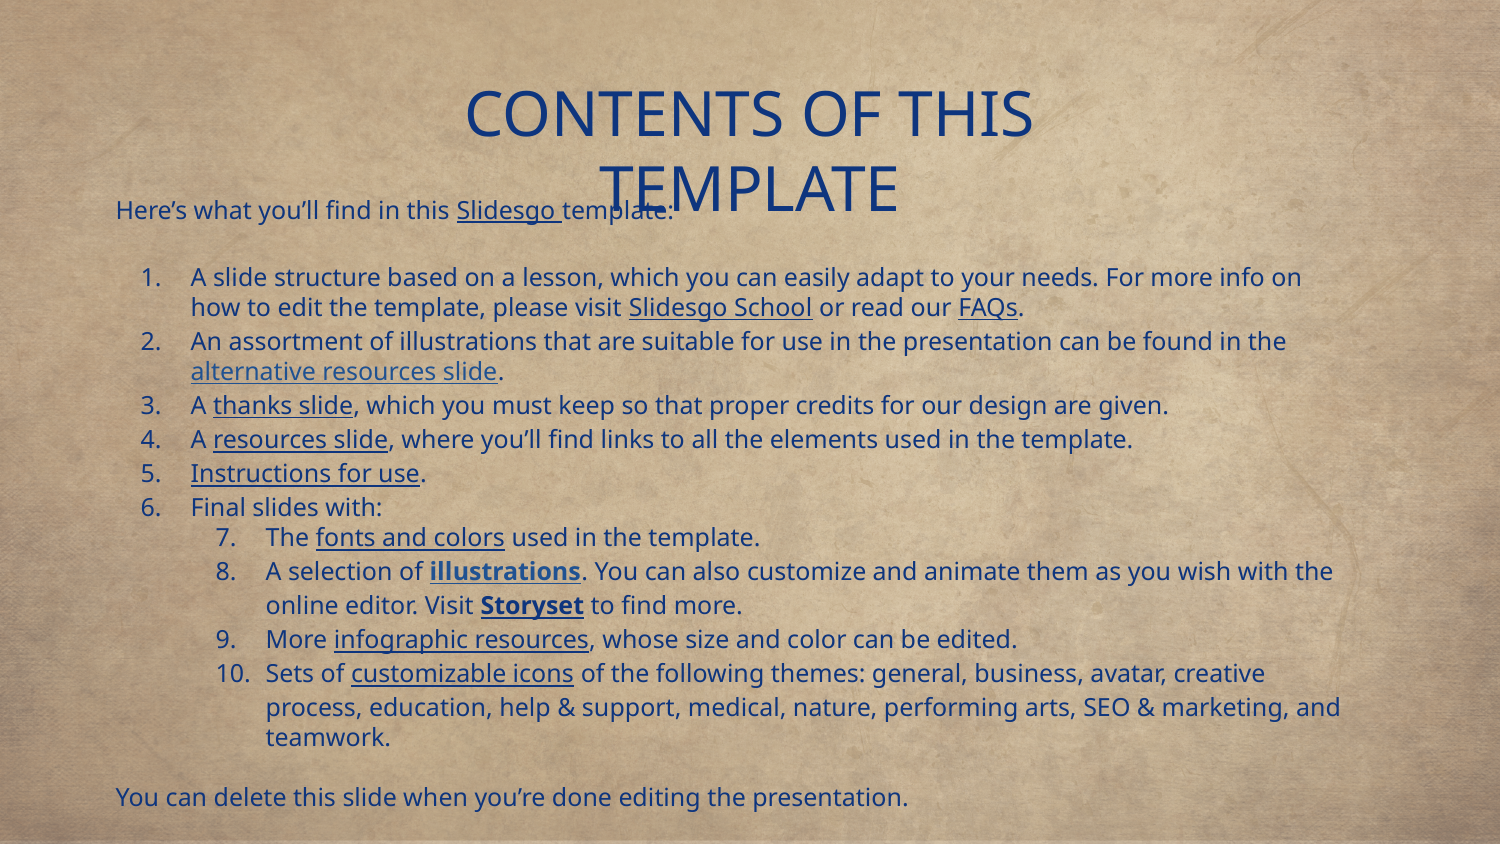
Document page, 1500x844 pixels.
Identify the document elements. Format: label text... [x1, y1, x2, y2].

picture [0, 0, 1500, 844]
list Here’s what you’ll find in this Slidesgo template: A slide structure based on a lesson, which you can easily adapt to your needs. For more info on how to edit the template, please visit Slidesgo School or read our FAQs. An assortment of illustrations that are suitable for use in the presentation can be found in the alternative resources slide. A thanks slide, which you must keep so that proper credits for our design are given. A resources slide, where you’ll find links to all the elements used in the template. Instructions for use. Final slides with: The fonts and colors used in the template. A selection of illustrations. You can also customize and animate them as you wish with the online editor. Visit Storyset to find more. More infographic resources, whose size and color can be edited. Sets of customizable icons of the following themes: general, business, avatar, creative process, education, help & support, medical, nature, performing arts, SEO & marketing, and teamwork. You can delete this slide when you’re done editing the presentation. [100, 179, 1369, 778]
title CONTENTS OF THIS TEMPLATE [317, 58, 1183, 218]
